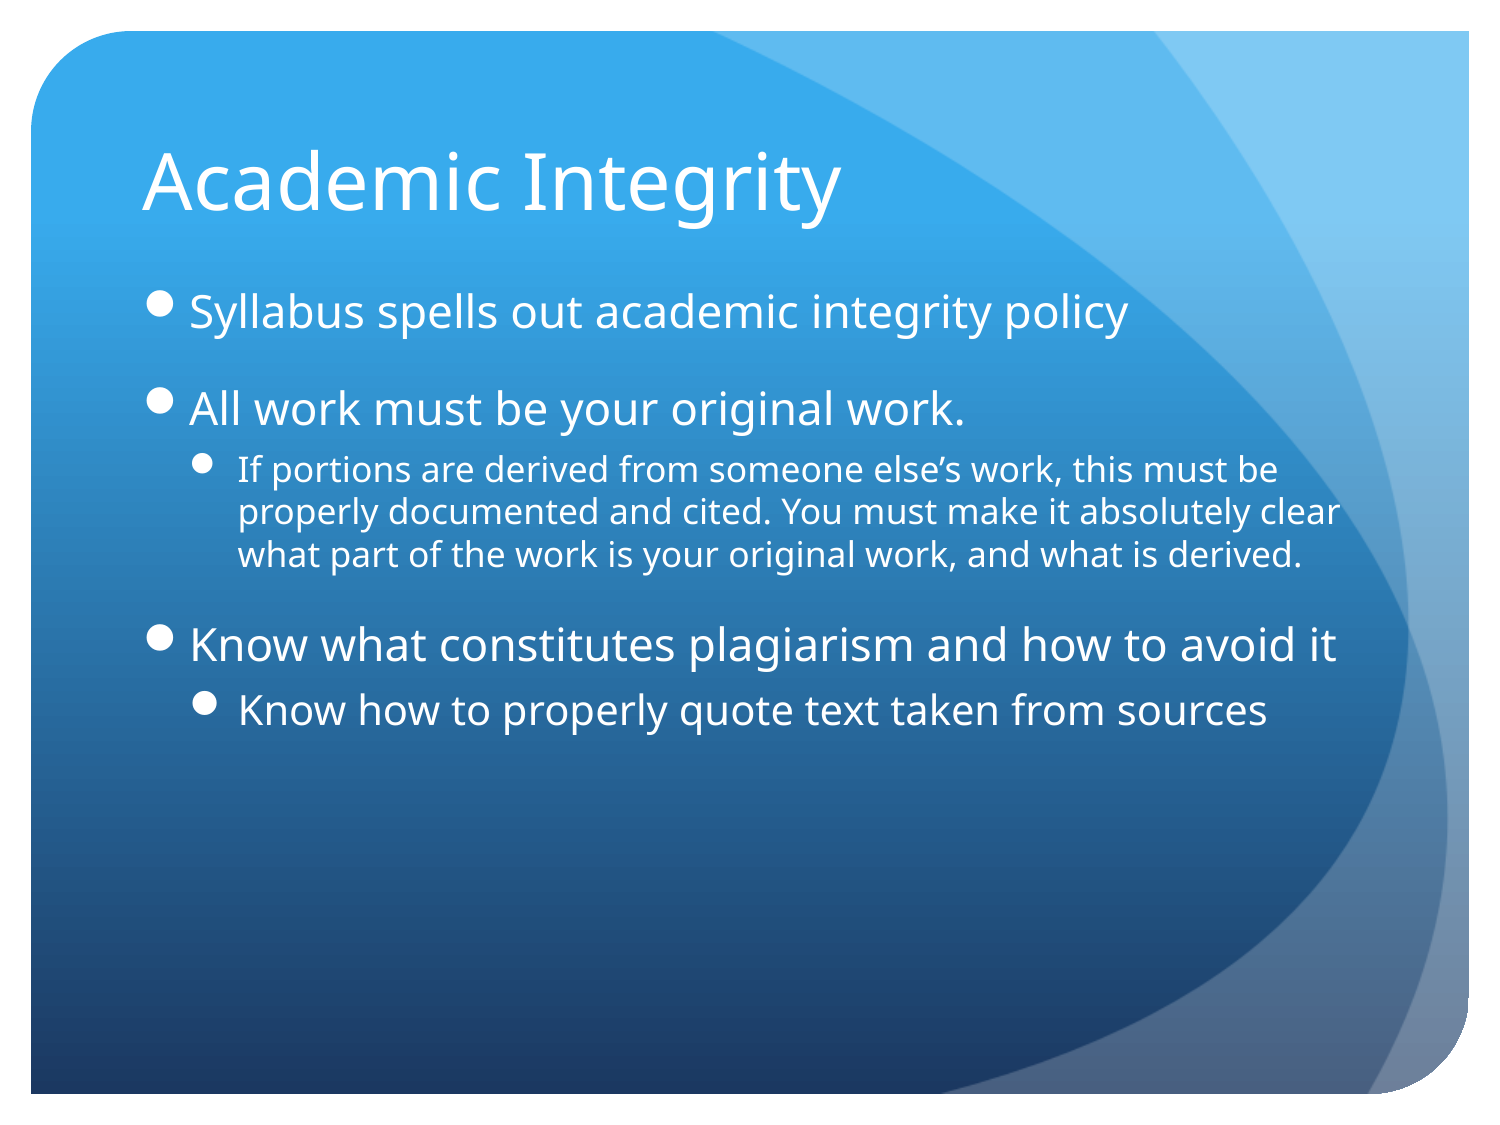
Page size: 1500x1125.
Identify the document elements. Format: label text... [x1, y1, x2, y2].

title Academic Integrity [127, 62, 1372, 234]
picture [24, 30, 1473, 1094]
list Syllabus spells out academic integrity policy All work must be your original work. If portions are derived from someone else’s work, this must be properly documented and cited. You must make it absolutely clear what part of the work is your original work, and what is derived. Know what constitutes plagiarism and how to avoid it Know how to properly quote text taken from sources [127, 275, 1372, 1063]
